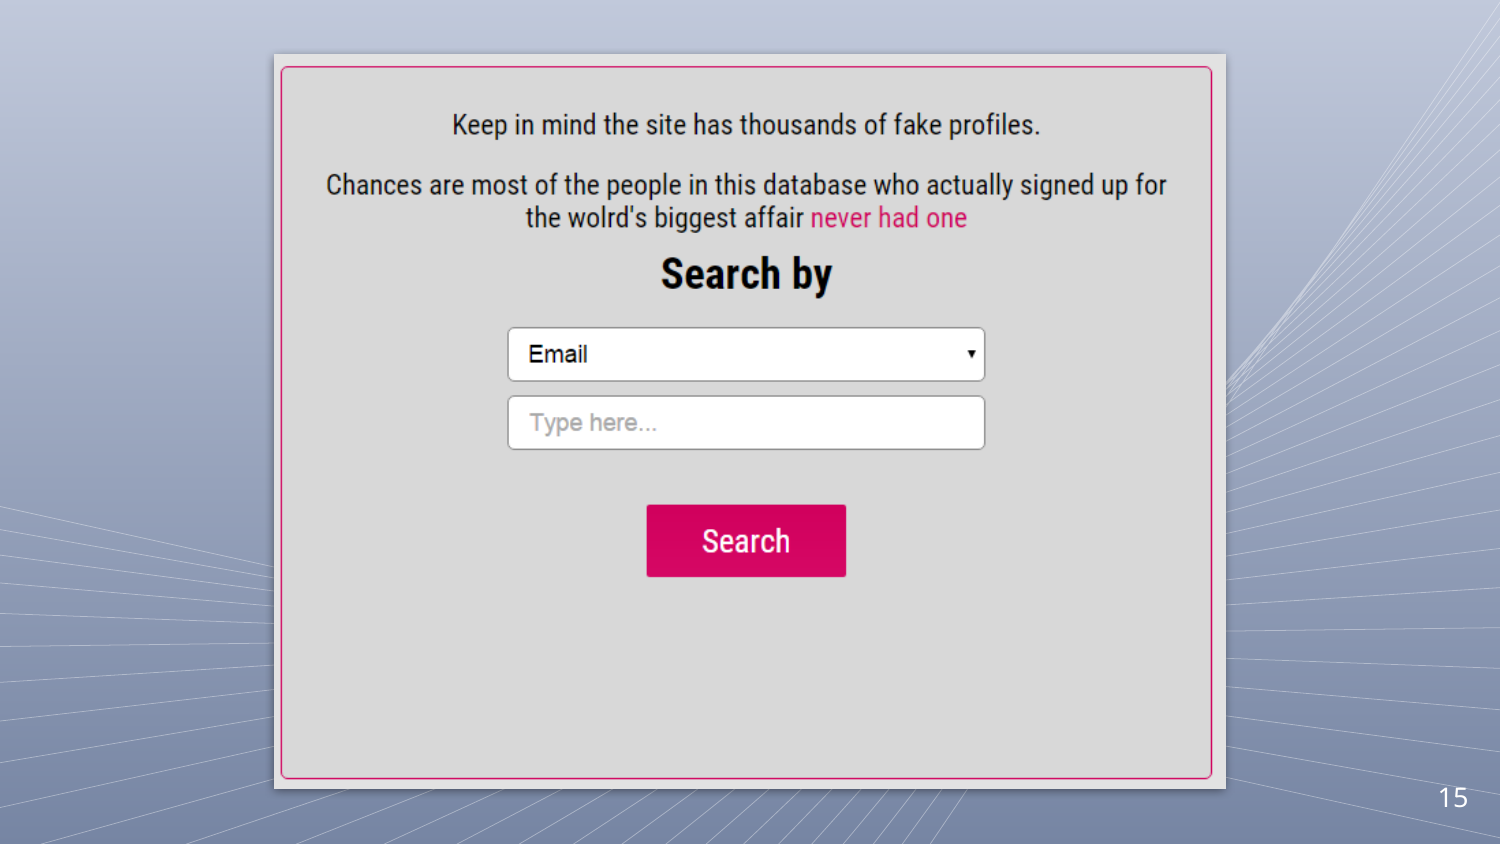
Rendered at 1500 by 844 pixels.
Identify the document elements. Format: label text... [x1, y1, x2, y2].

picture [274, 54, 1226, 789]
slide_number ‹#› [1378, 766, 1469, 832]
